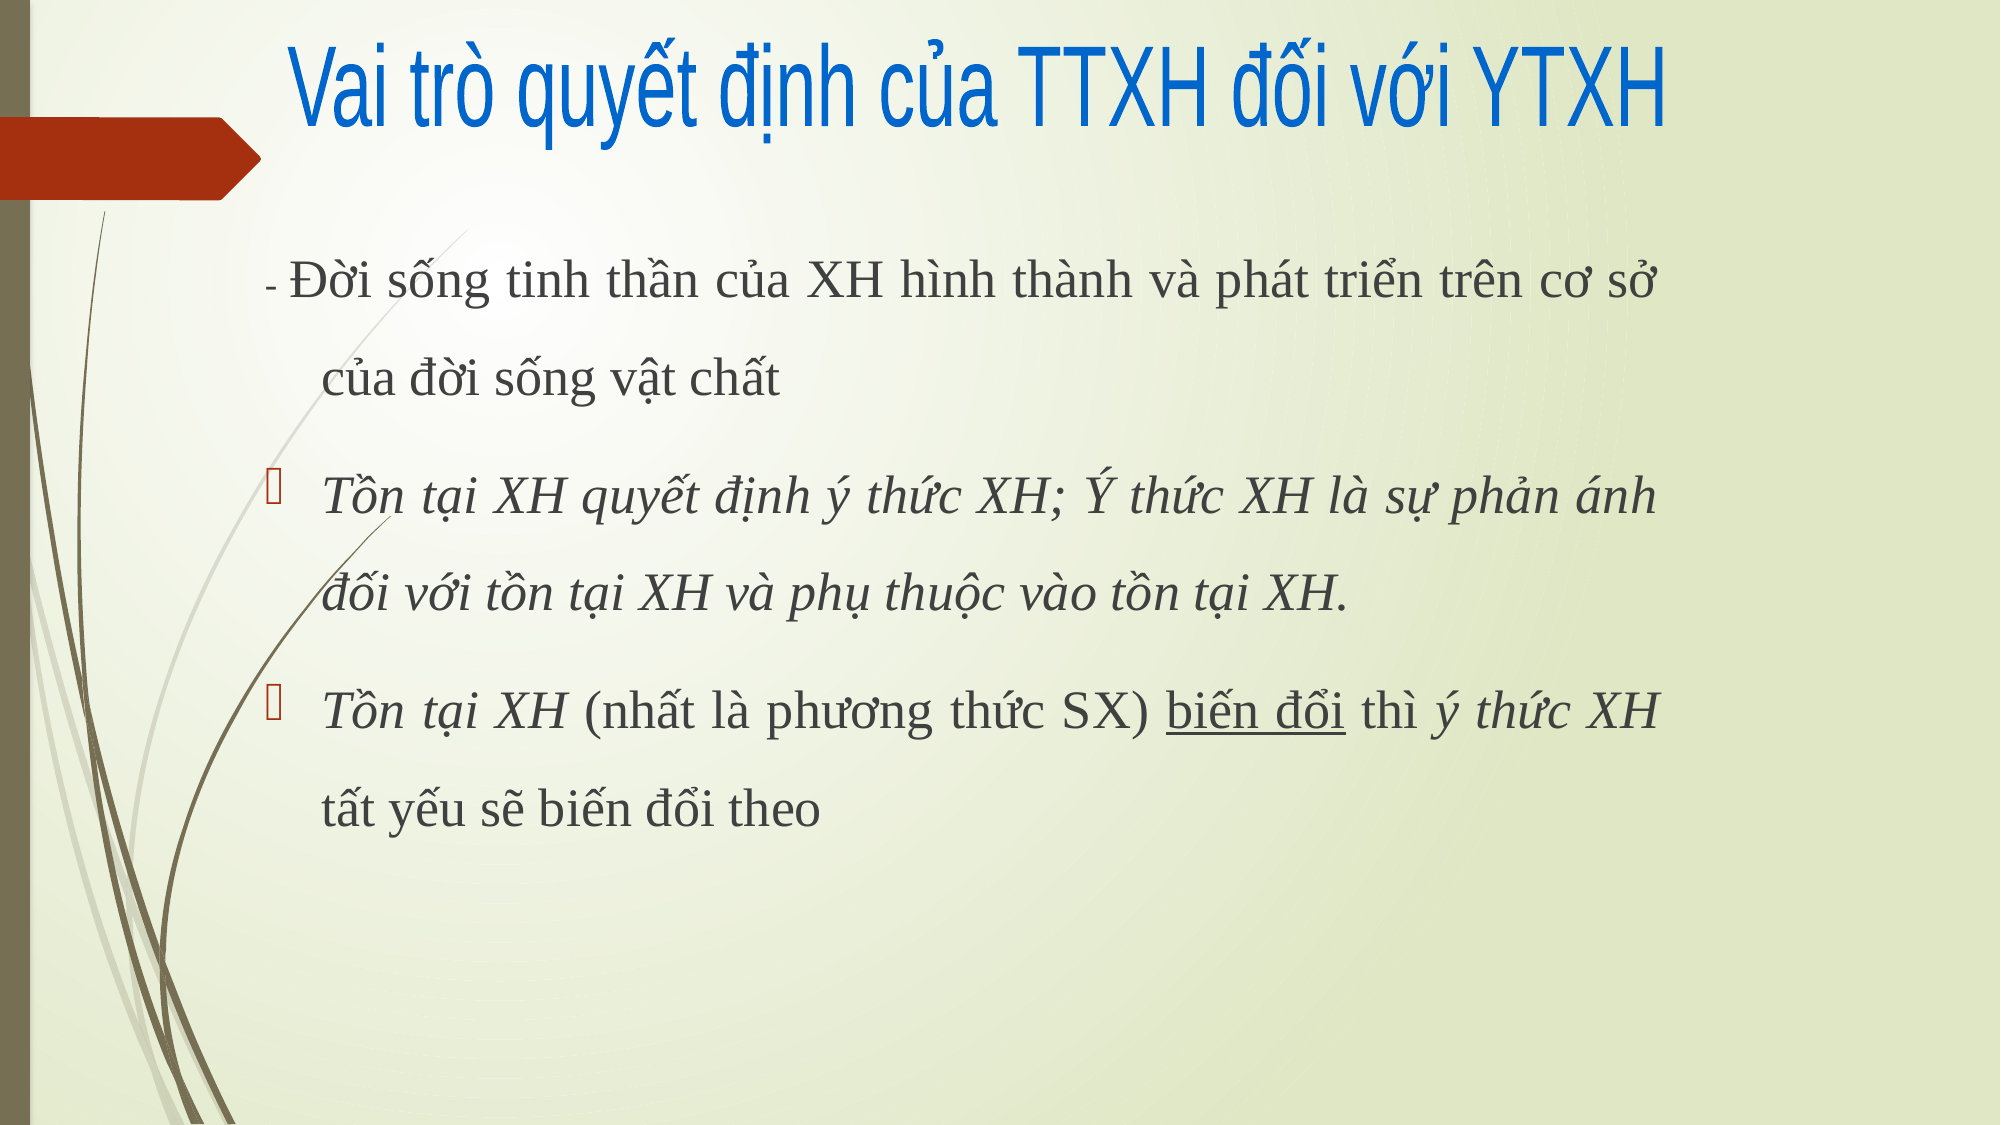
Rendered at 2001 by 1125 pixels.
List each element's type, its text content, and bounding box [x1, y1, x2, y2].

list - Đời sống tinh thần của XH hình thành và phát triển trên cơ sở của đời sống vật chất Tồn tại XH quyết định ý thức XH; Ý thức XH là sự phản ánh đối với tồn tại XH và phụ thuộc vào tồn tại XH. Tồn tại XH (nhất là phương thức SX) biến đổi thì ý thức XH tất yếu sẽ biến đổi theo [249, 137, 1675, 1125]
